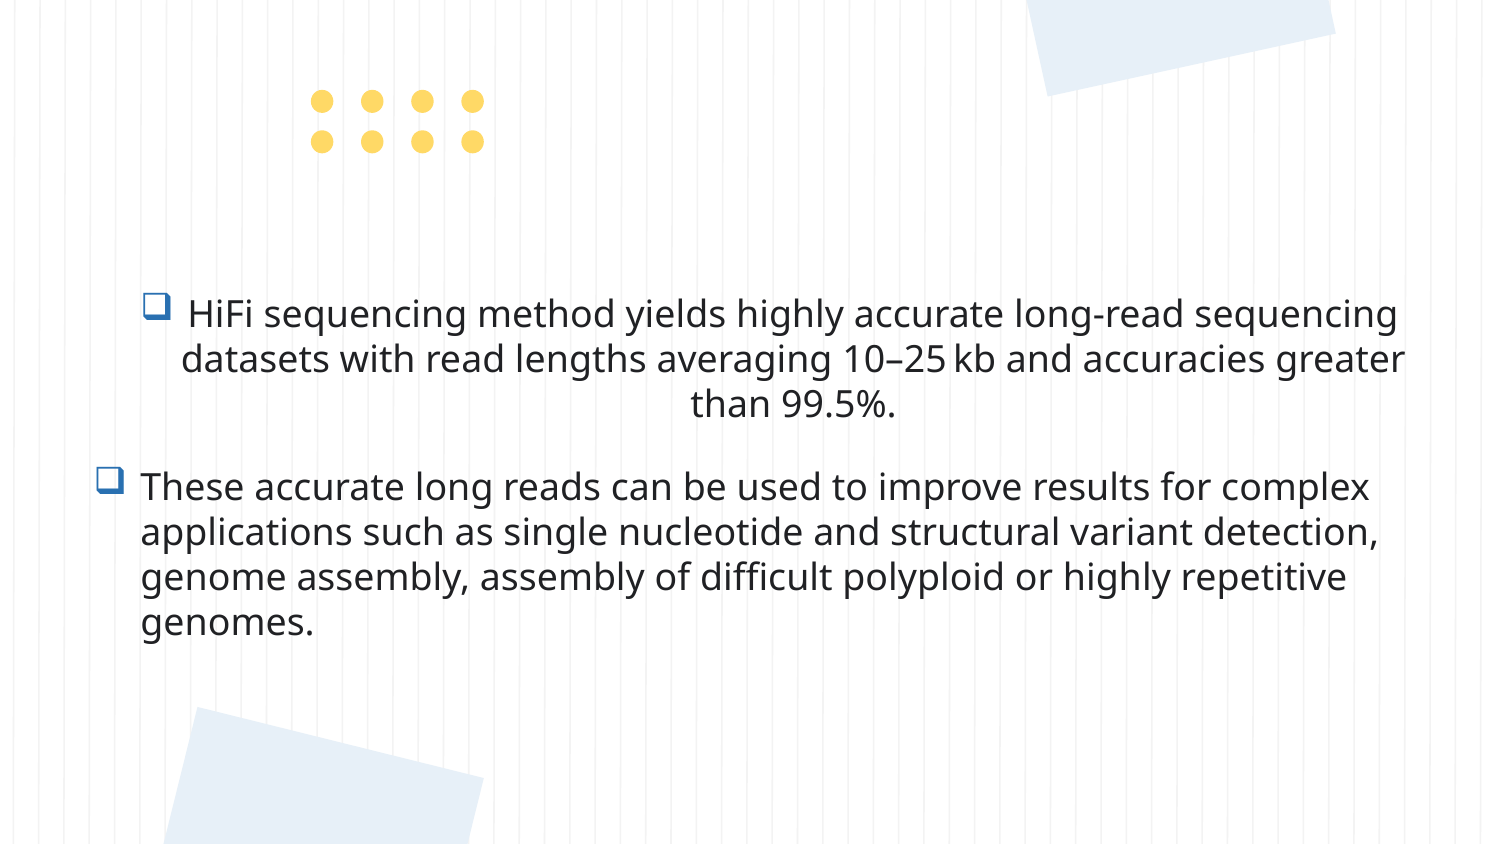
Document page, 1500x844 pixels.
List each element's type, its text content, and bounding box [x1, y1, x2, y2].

title HiFi sequencing method yields highly accurate long-read sequencing datasets with read lengths averaging 10–25 kb and accuracies greater than 99.5%. [78, 274, 1462, 431]
text_box These accurate long reads can be used to improve results for complex applications such as single nucleotide and structural variant detection, genome assembly, assembly of difficult polyploid or highly repetitive genomes. [78, 455, 1500, 651]
